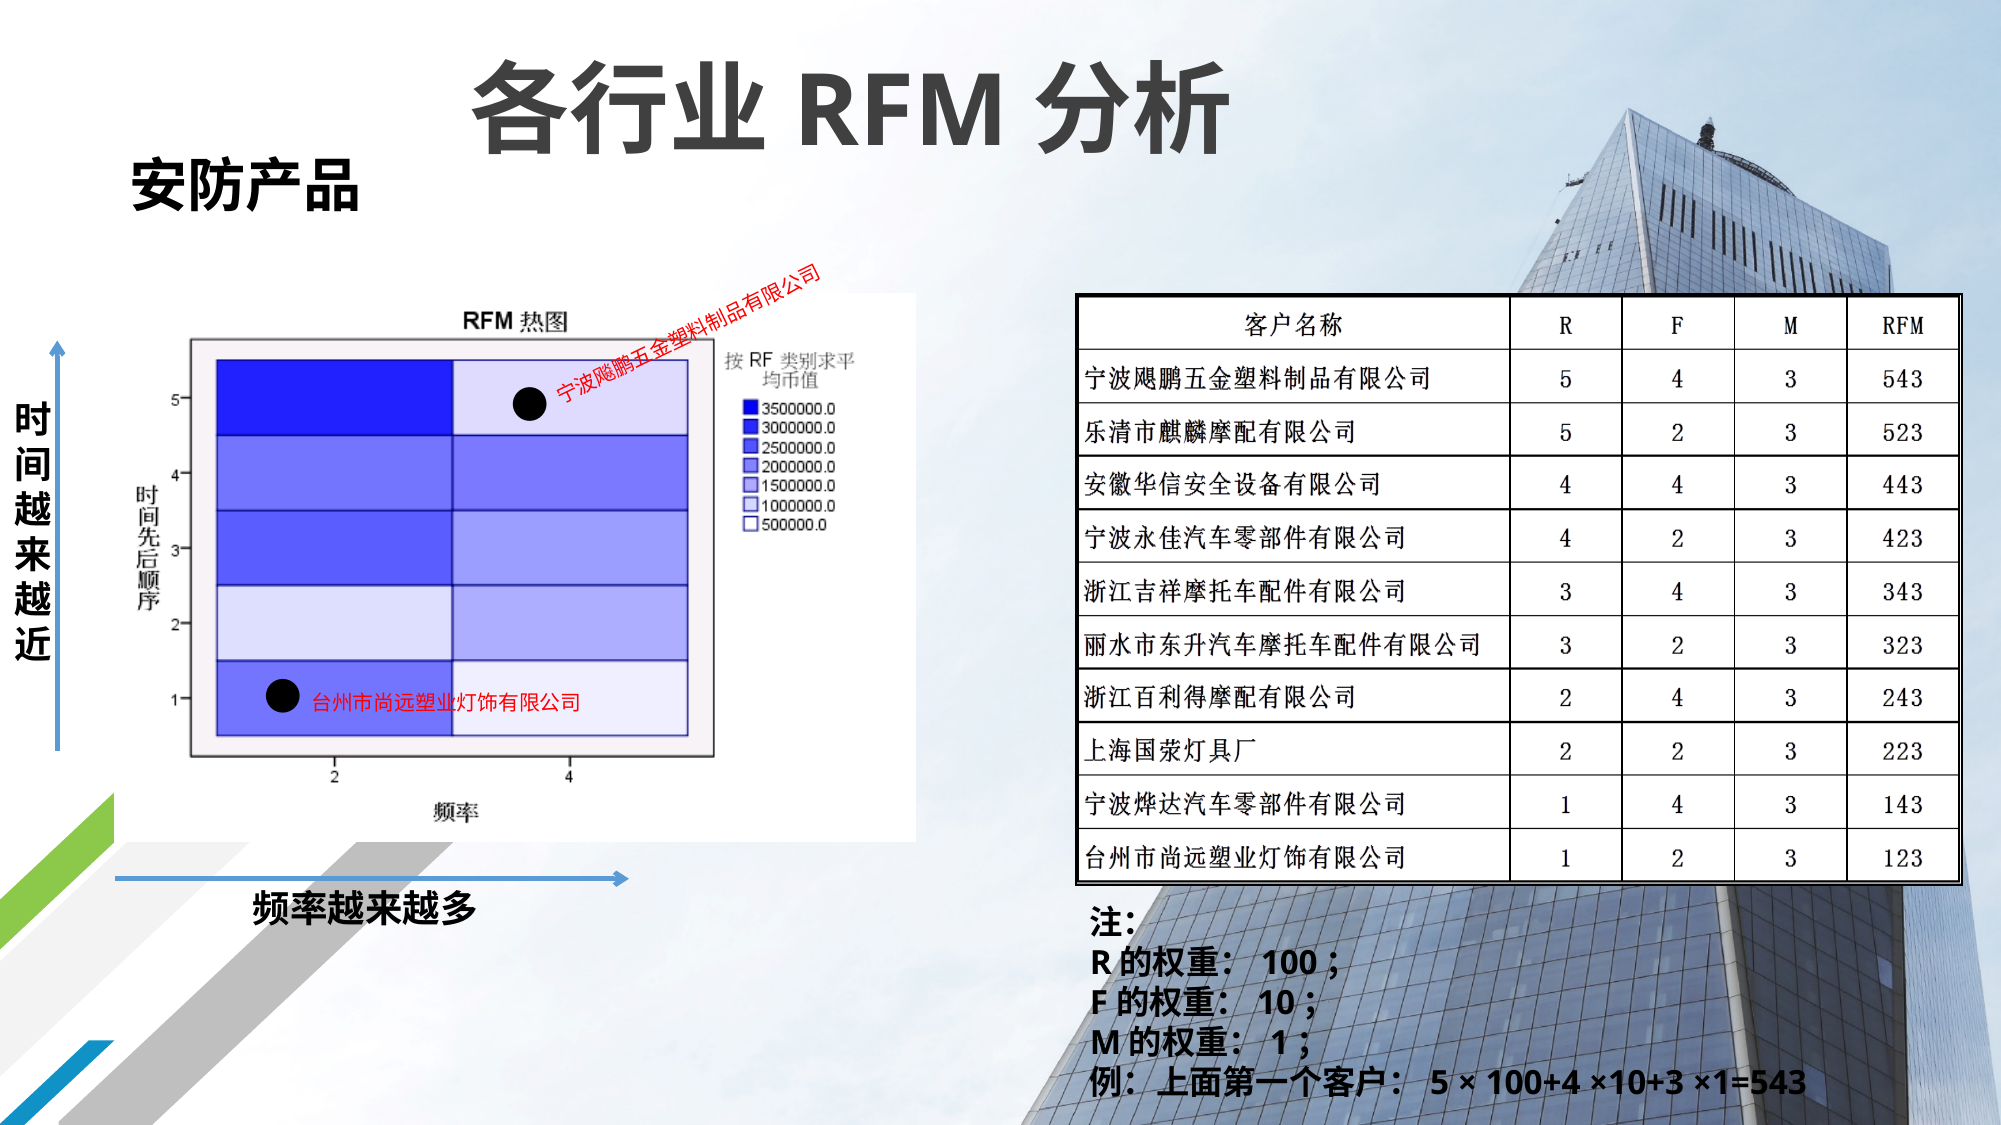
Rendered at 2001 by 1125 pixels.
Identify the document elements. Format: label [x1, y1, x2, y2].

text_box [108, 877, 629, 938]
picture [0, 0, 2001, 1125]
text_box [0, 340, 58, 751]
